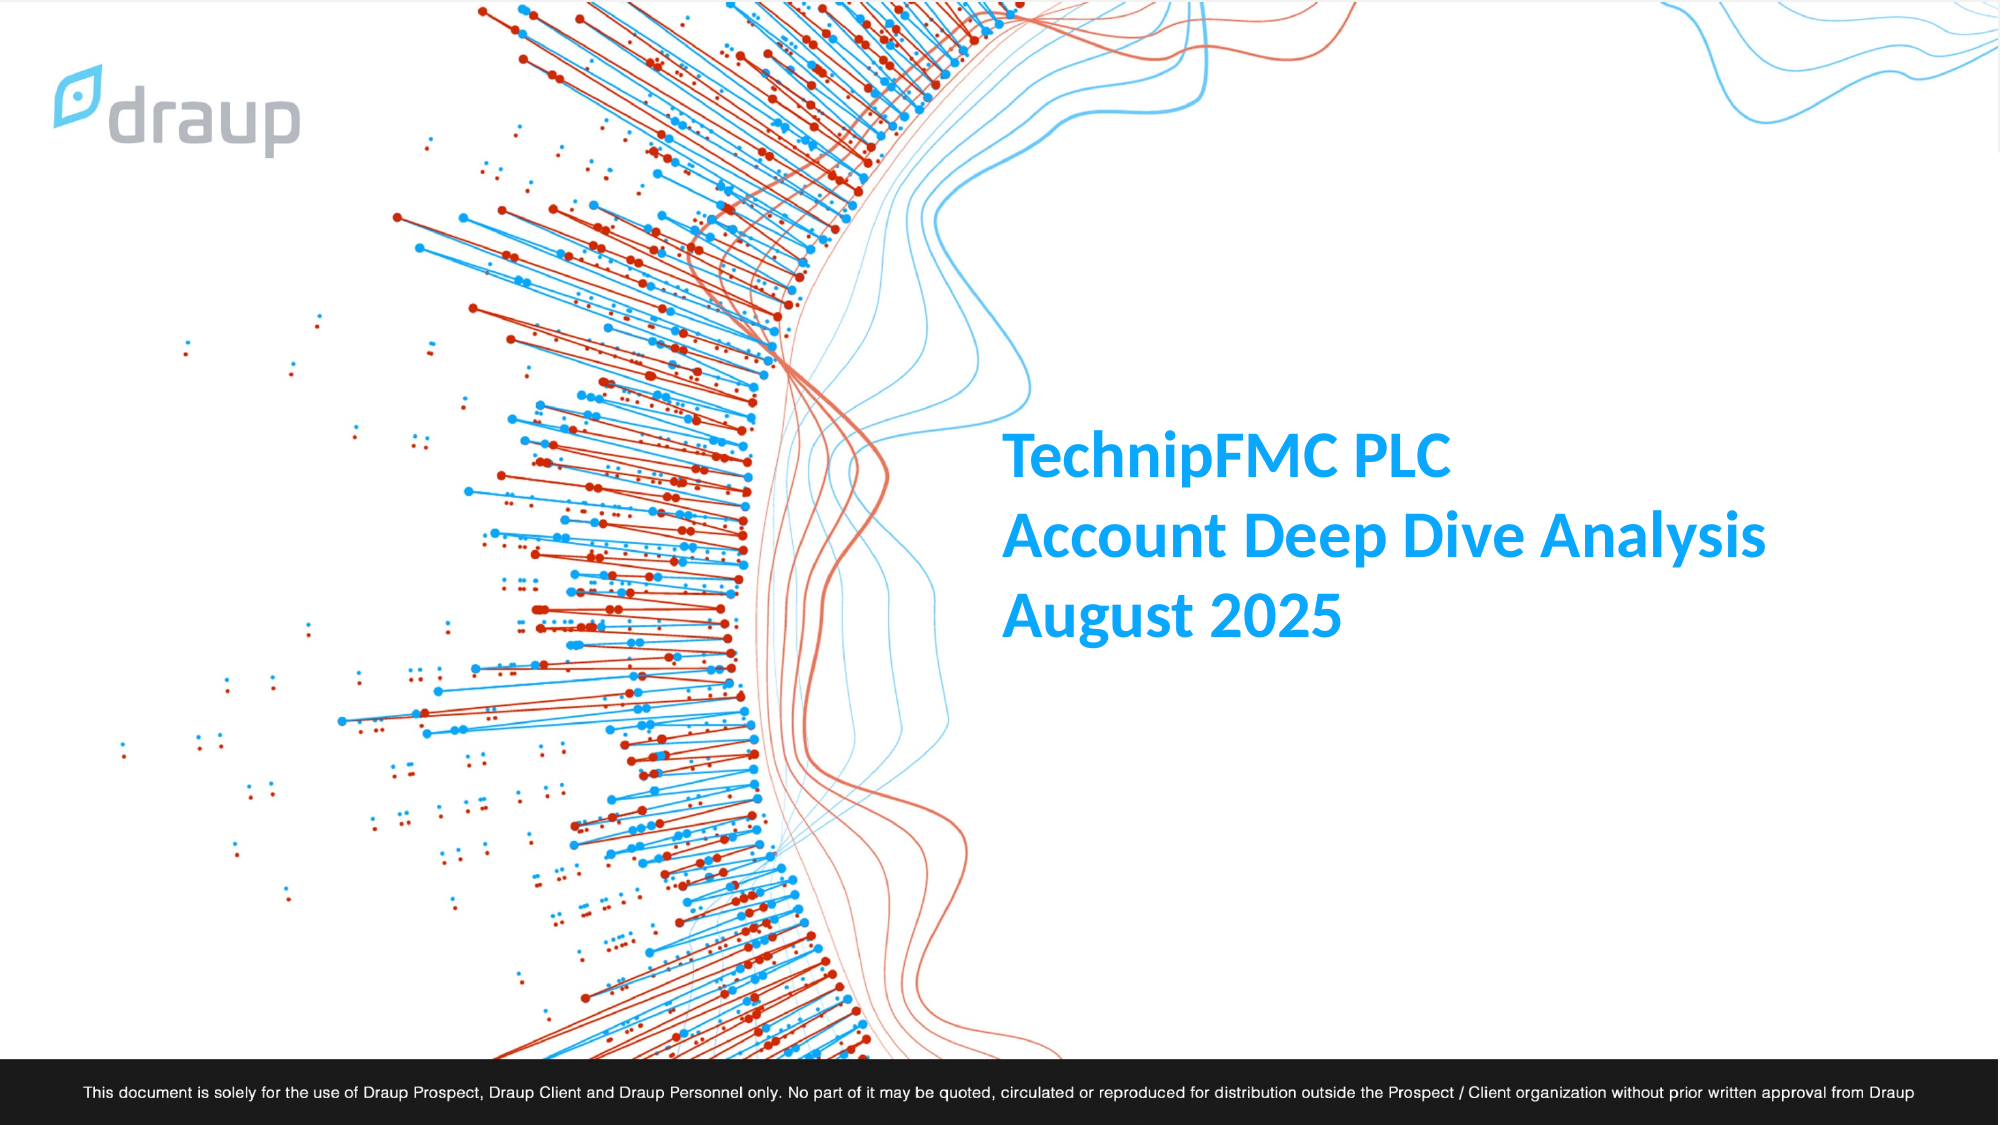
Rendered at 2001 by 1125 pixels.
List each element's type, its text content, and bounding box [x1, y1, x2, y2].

picture [0, 2, 1998, 1125]
text_box TechnipFMC PLC Account Deep Dive Analysis August 2025 [987, 442, 1938, 620]
